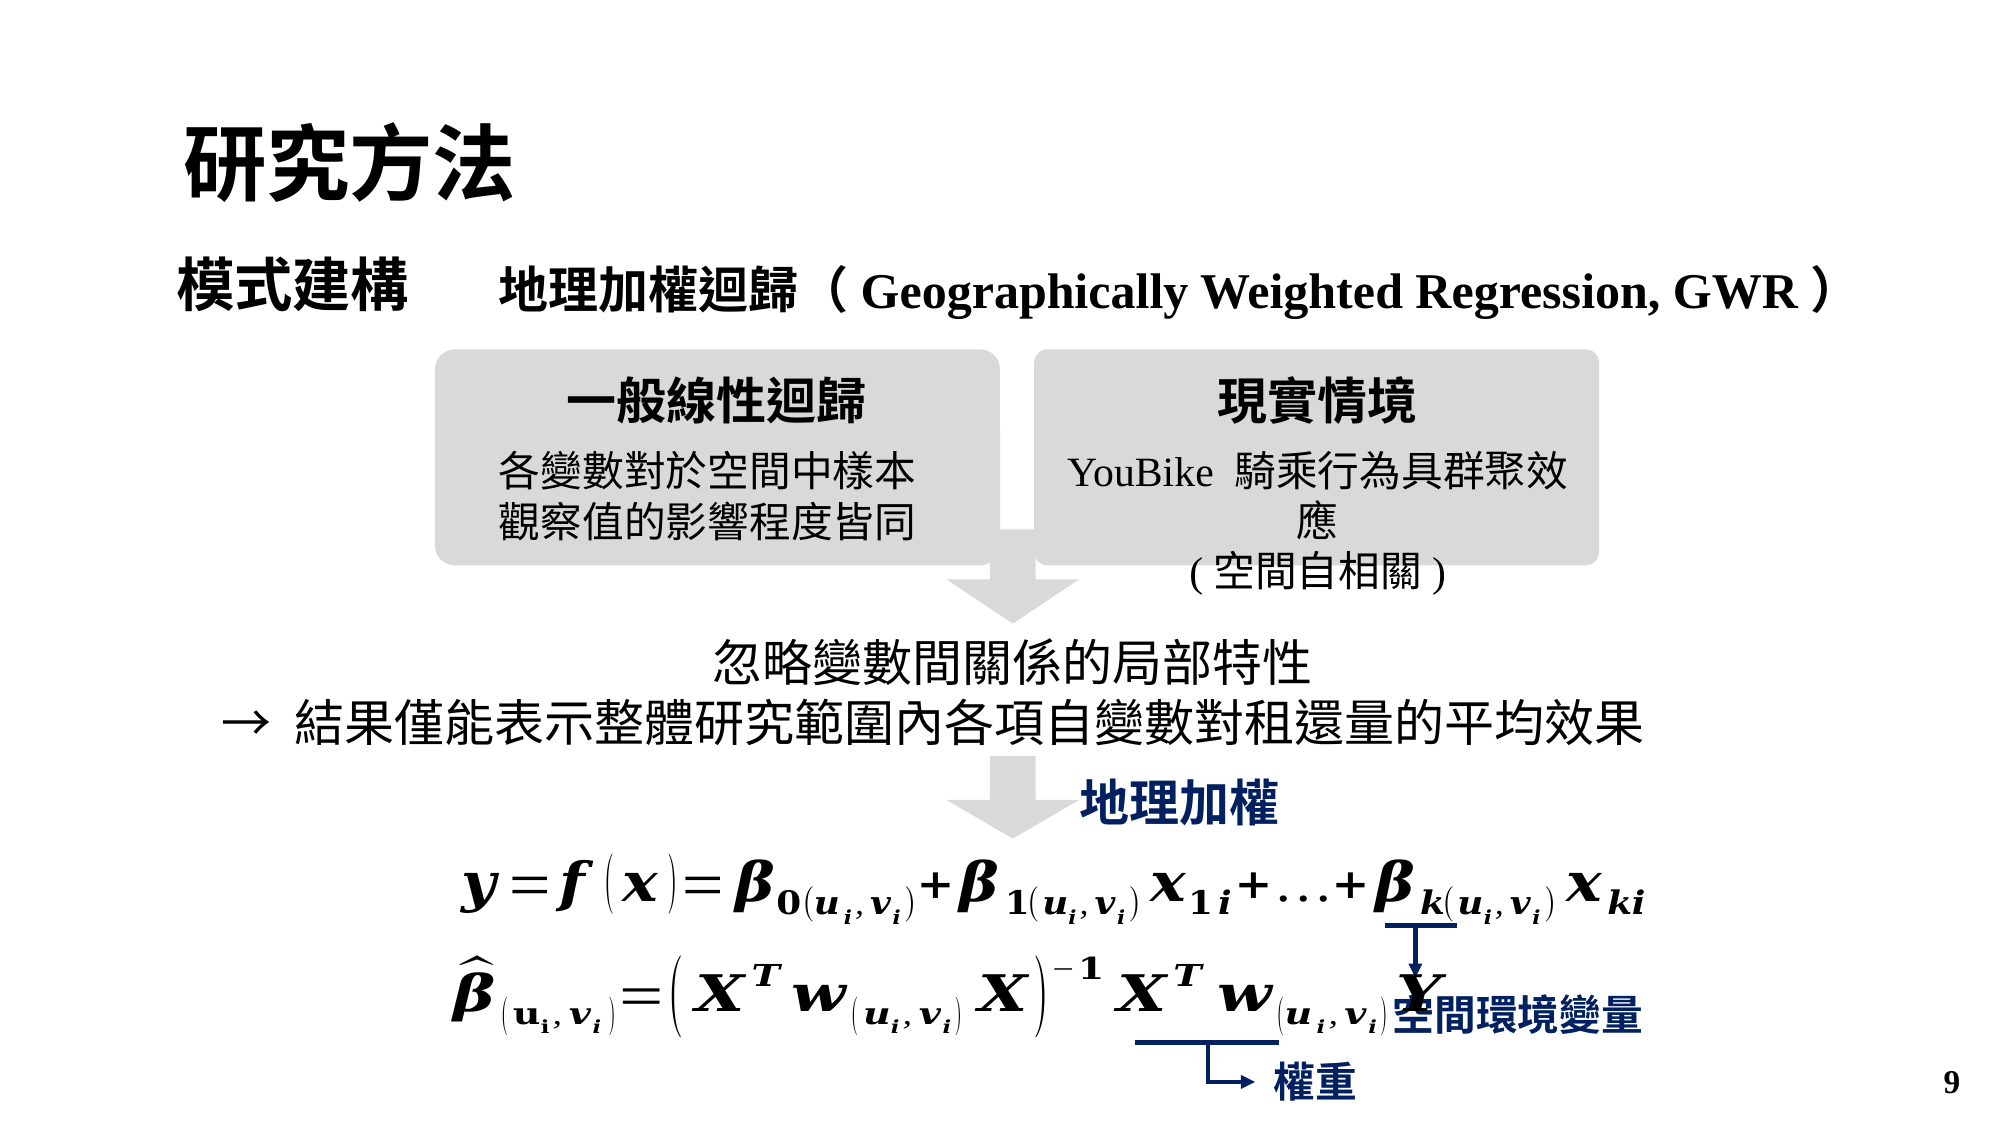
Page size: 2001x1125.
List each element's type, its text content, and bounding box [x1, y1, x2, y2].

text_box [433, 348, 1002, 567]
text_box 各變數對於空間中樣本觀察值的影響程度皆同 [484, 437, 950, 553]
text_box 研究方法 [168, 103, 532, 219]
text_box YouBike 騎乘行為具群聚效應 (空間自相關) [1036, 437, 1600, 603]
text_box 模式建構 [161, 240, 503, 326]
text_box 一般線性迴歸 [458, 361, 976, 437]
text_box 現實情境 [1059, 361, 1577, 437]
text_box 空間環境變量 [1374, 981, 1662, 1047]
text_box [1033, 348, 1601, 554]
slide_number 9 [1524, 1053, 1975, 1114]
text_box 地理加權 [1058, 763, 1301, 839]
text_box 權重 [1254, 1048, 1376, 1114]
text_box [943, 528, 1083, 625]
text_box 忽略變數間關係的局部特性 → 結果僅能表示整體研究範圍內各項自變數對租還量的平均效果 [206, 624, 1819, 760]
text_box 地理加權迴歸（Geographically Weighted Regression, GWR） [503, 250, 1884, 326]
text_box [942, 754, 1058, 840]
